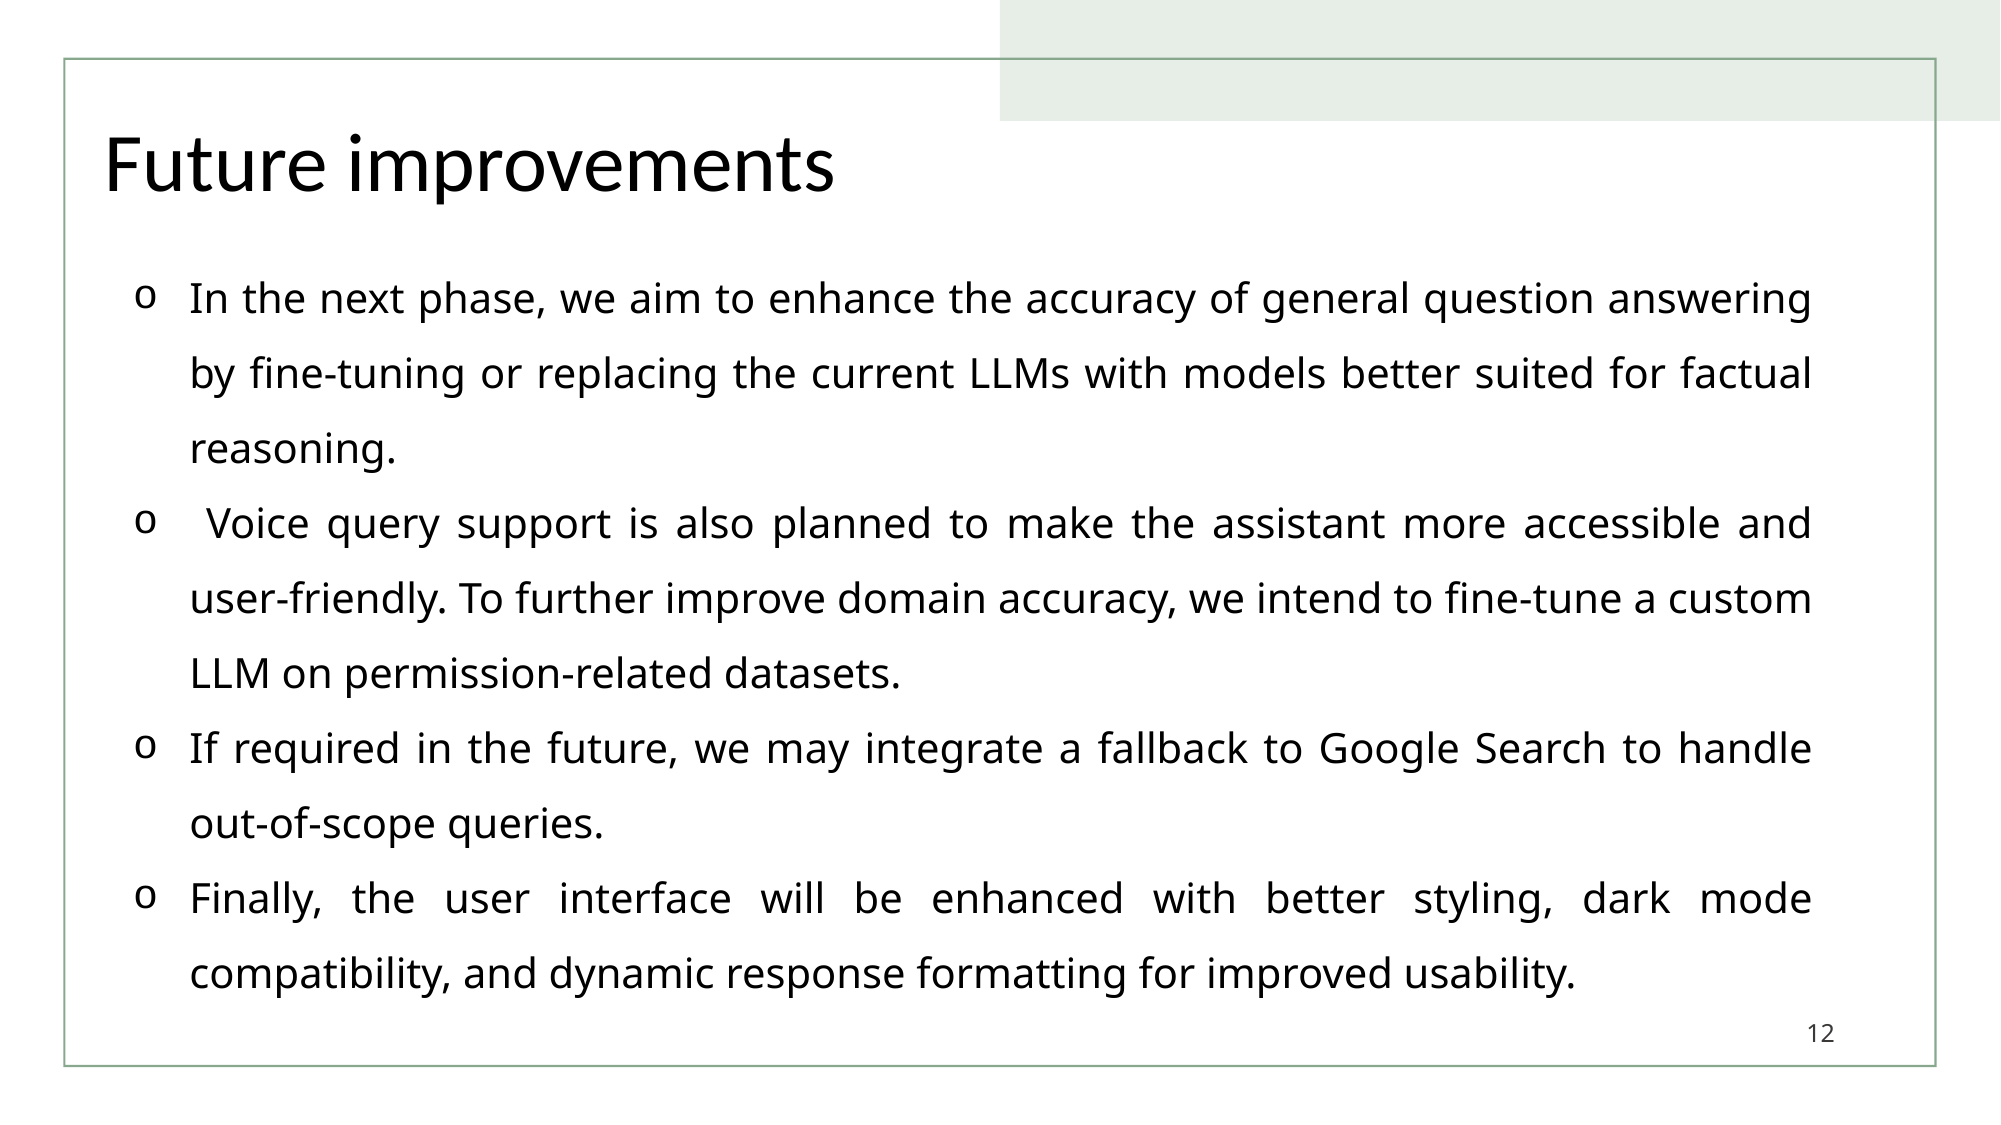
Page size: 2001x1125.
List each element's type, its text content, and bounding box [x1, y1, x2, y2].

slide_number 12 [1400, 1004, 1850, 1064]
text_box In the next phase, we aim to enhance the accuracy of general question answering by fine-tuning or replacing the current LLMs with models better suited for factual reasoning. Voice query support is also planned to make the assistant more accessible and user-friendly. To further improve domain accuracy, we intend to fine-tune a custom LLM on permission-related datasets. If required in the future, we may integrate a fallback to Google Search to handle out-of-scope queries. Finally, the user interface will be enhanced with better styling, dark mode compatibility, and dynamic response formatting for improved usability. [118, 239, 1829, 1005]
text_box Future improvements [90, 101, 1090, 216]
